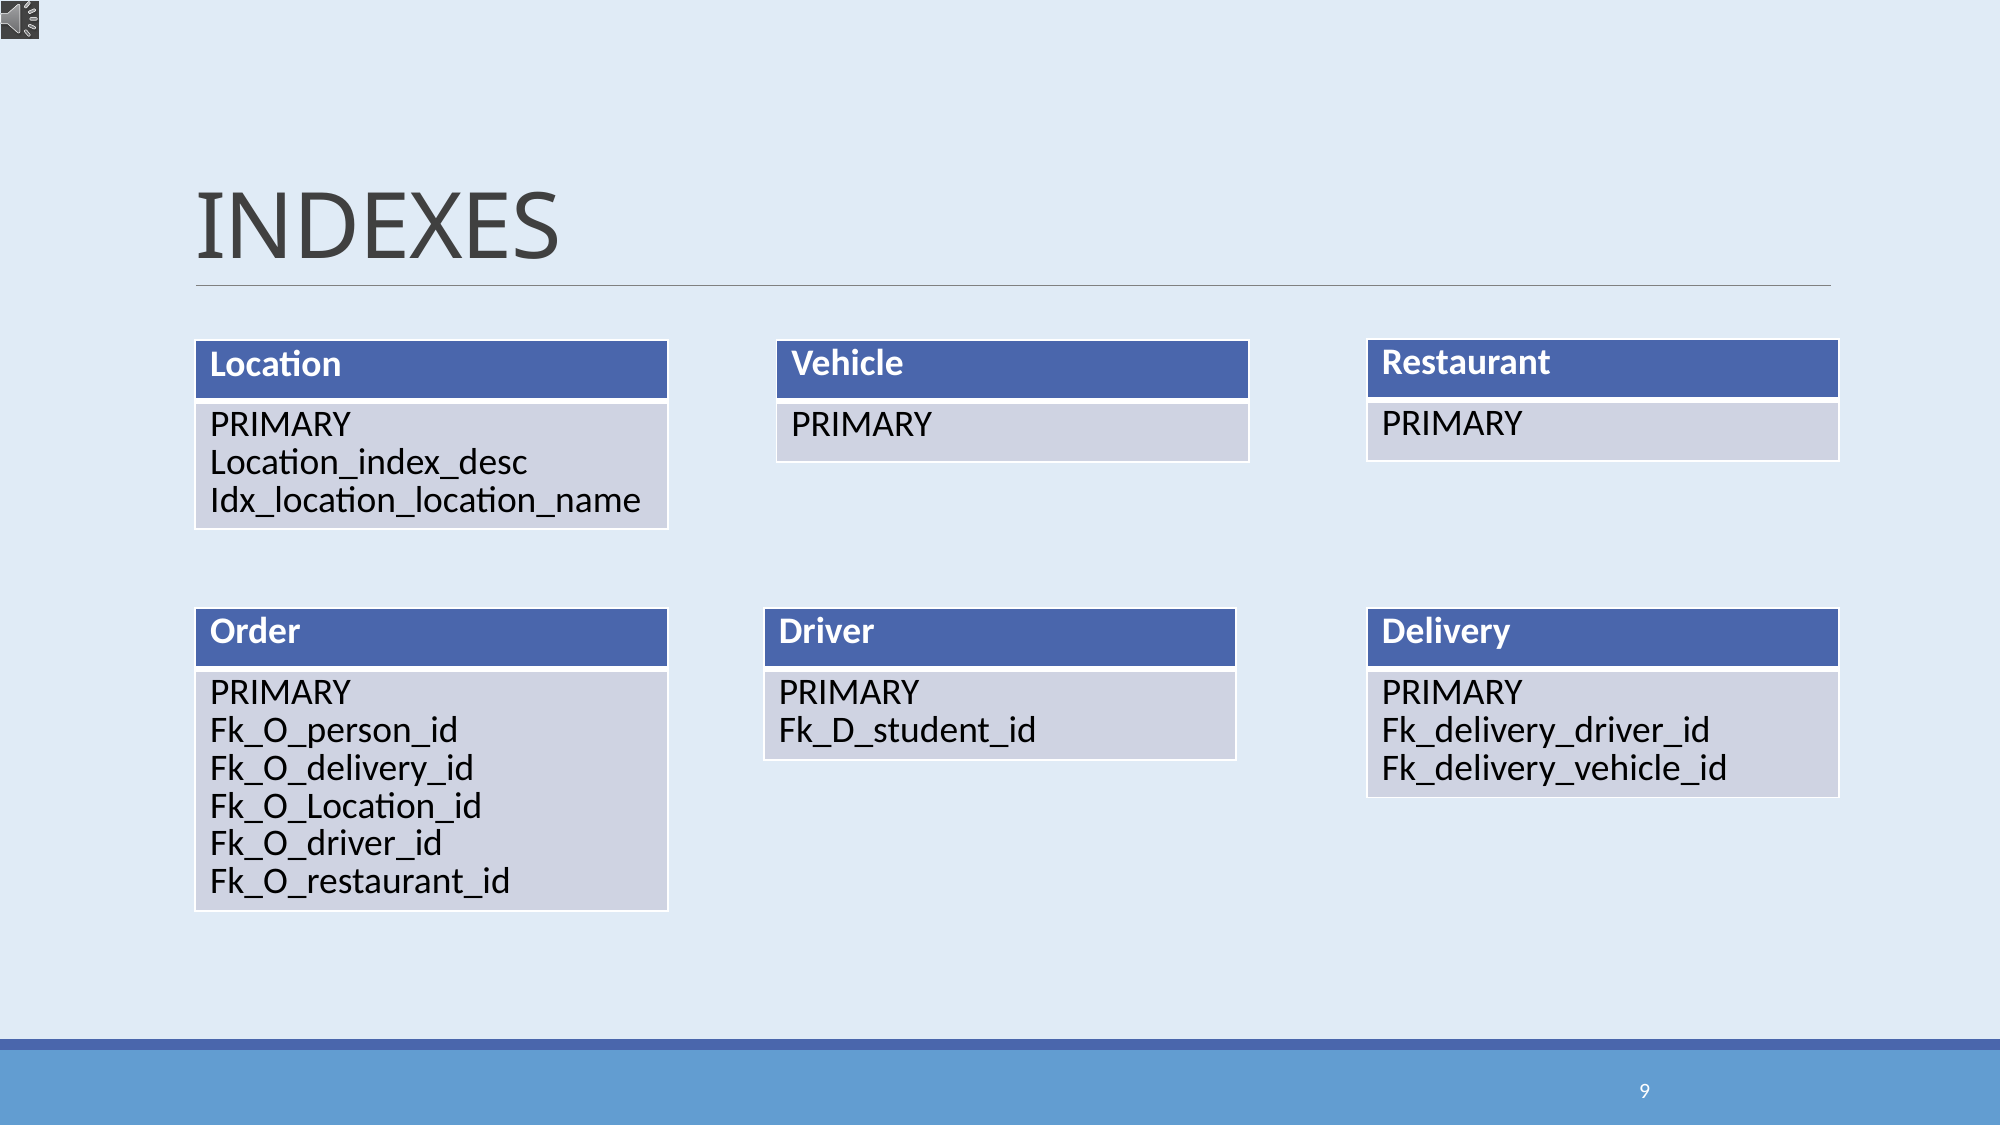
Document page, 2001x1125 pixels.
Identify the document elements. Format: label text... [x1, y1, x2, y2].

table_header Location [196, 341, 667, 398]
slide_number 9 [1624, 1059, 1840, 1120]
table_header Delivery [1368, 609, 1838, 666]
table_cell PRIMARY Fk_O_person_id Fk_O_delivery_id Fk_O_Location_id Fk_O_driver_id Fk_O_restaurant_id [196, 672, 667, 910]
table_cell PRIMARY [777, 404, 1248, 461]
table_header Restaurant [1368, 340, 1838, 397]
table_cell PRIMARY [1368, 403, 1838, 460]
table_cell PRIMARY Fk_D_student_id [765, 672, 1235, 759]
table_cell PRIMARY Location_index_desc Idx_location_location_name [196, 404, 667, 528]
table_header Vehicle [777, 341, 1248, 398]
table_header Driver [765, 609, 1235, 666]
picture [0, 0, 41, 41]
title INDEXES [180, 47, 1830, 285]
table_header Order [196, 609, 667, 666]
table_cell PRIMARY Fk_delivery_driver_id Fk_delivery_vehicle_id [1368, 672, 1838, 797]
